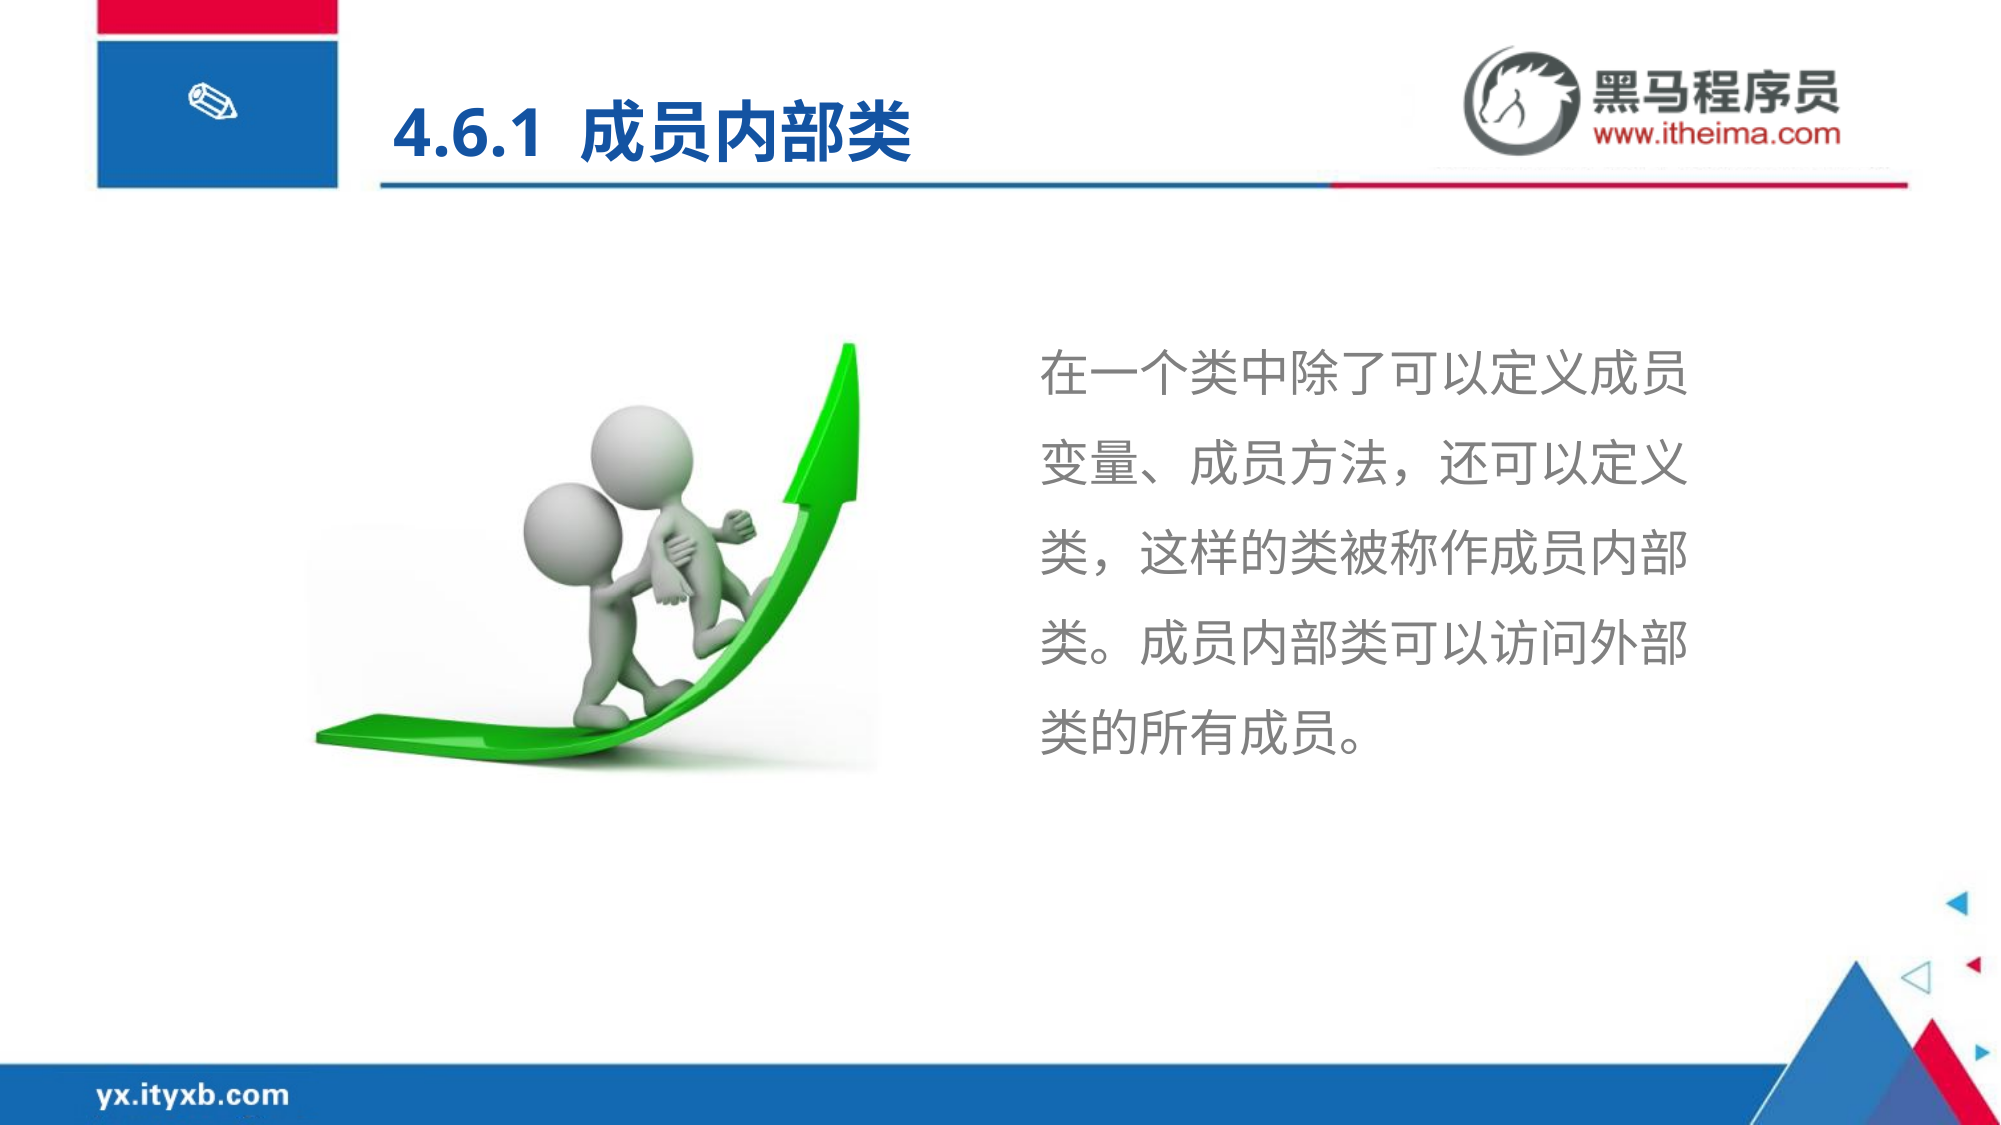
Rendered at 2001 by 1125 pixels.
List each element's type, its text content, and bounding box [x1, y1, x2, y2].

picture [0, 0, 2001, 1125]
text_box 在一个类中除了可以定义成员变量、成员方法，还可以定义类，这样的类被称作成员内部类。成员内部类可以访问外部类的所有成员。 [1024, 303, 1749, 797]
text_box 4.6.1 成员内部类 [379, 82, 1594, 177]
